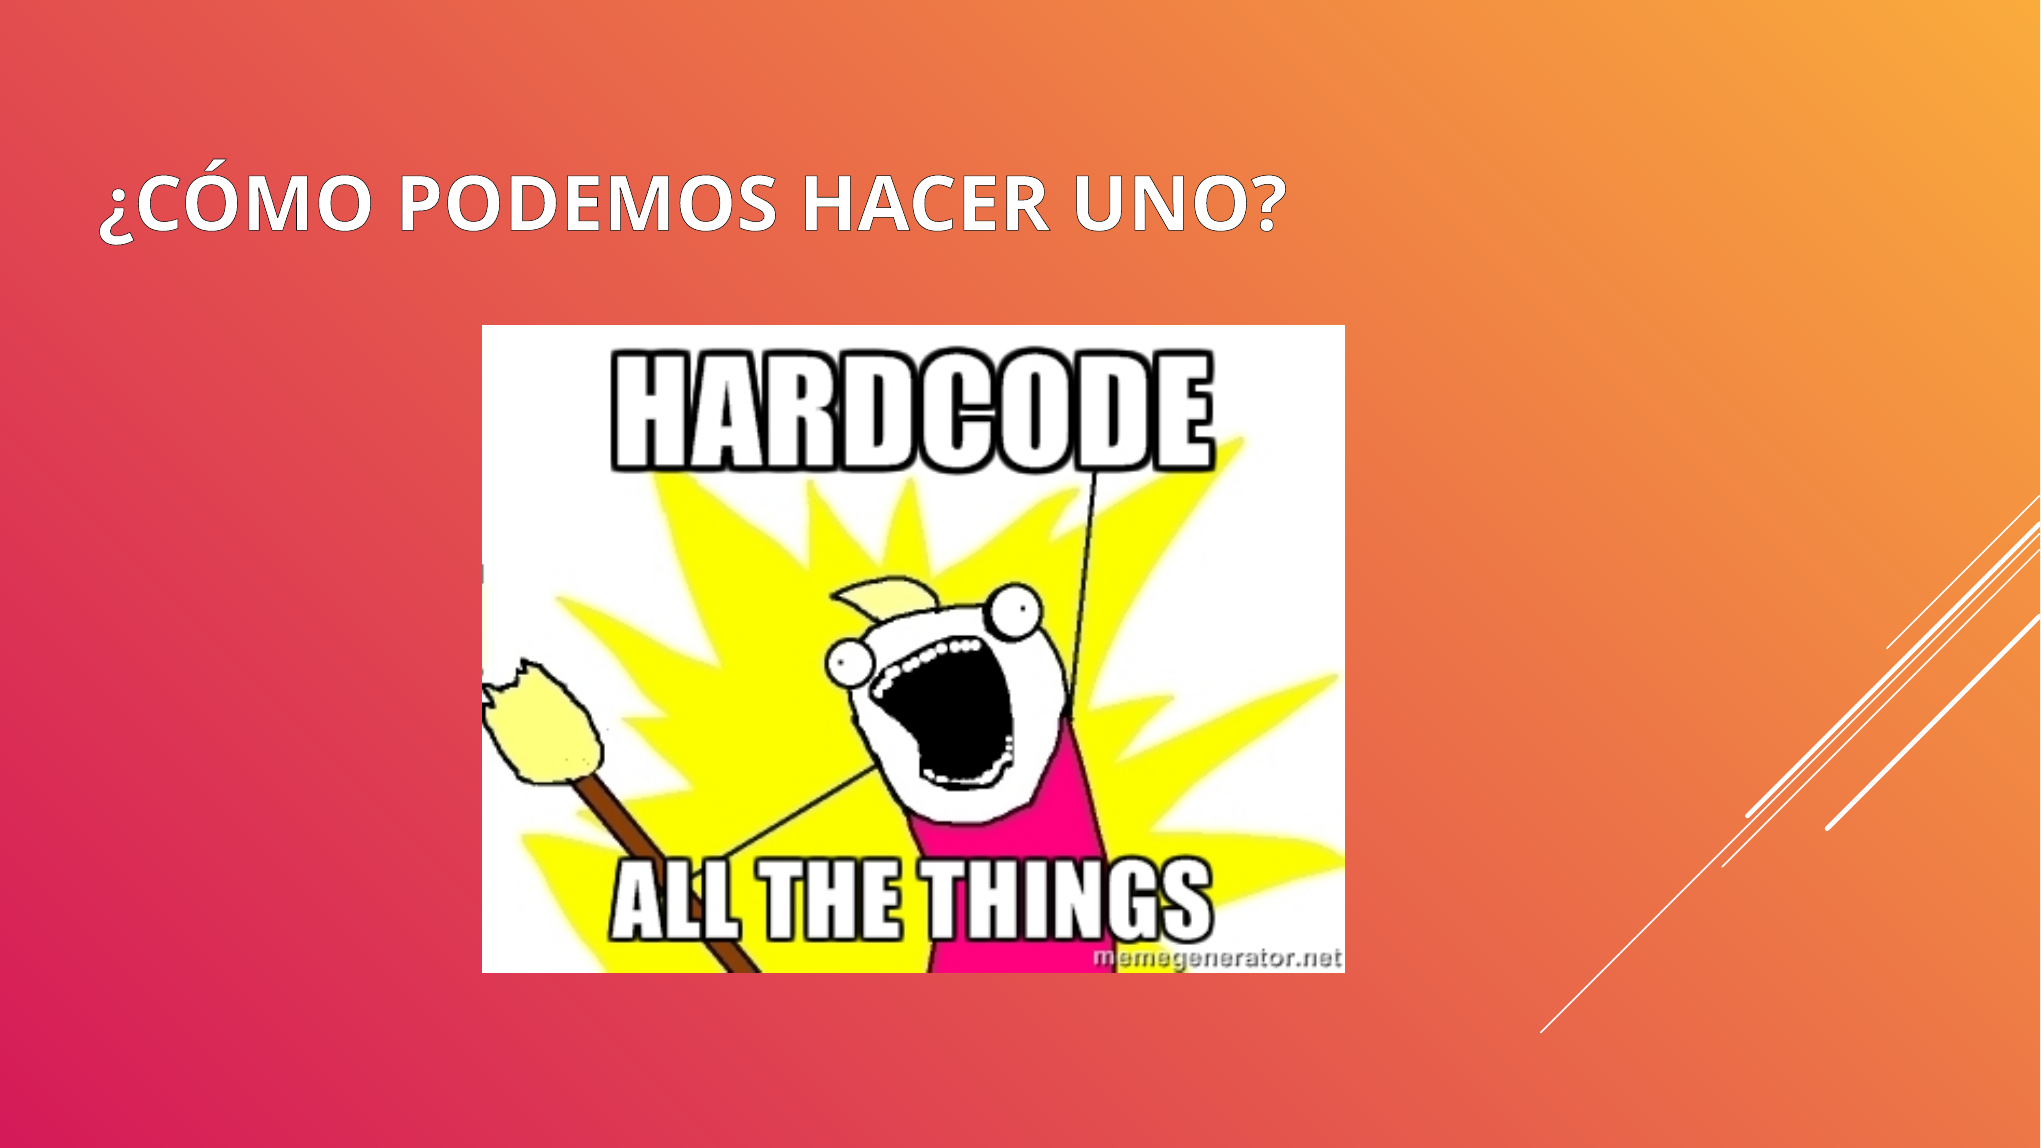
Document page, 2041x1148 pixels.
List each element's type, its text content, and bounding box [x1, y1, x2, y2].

title ¿Cómo podemos hacer uno? [82, 73, 1511, 326]
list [482, 325, 1346, 973]
